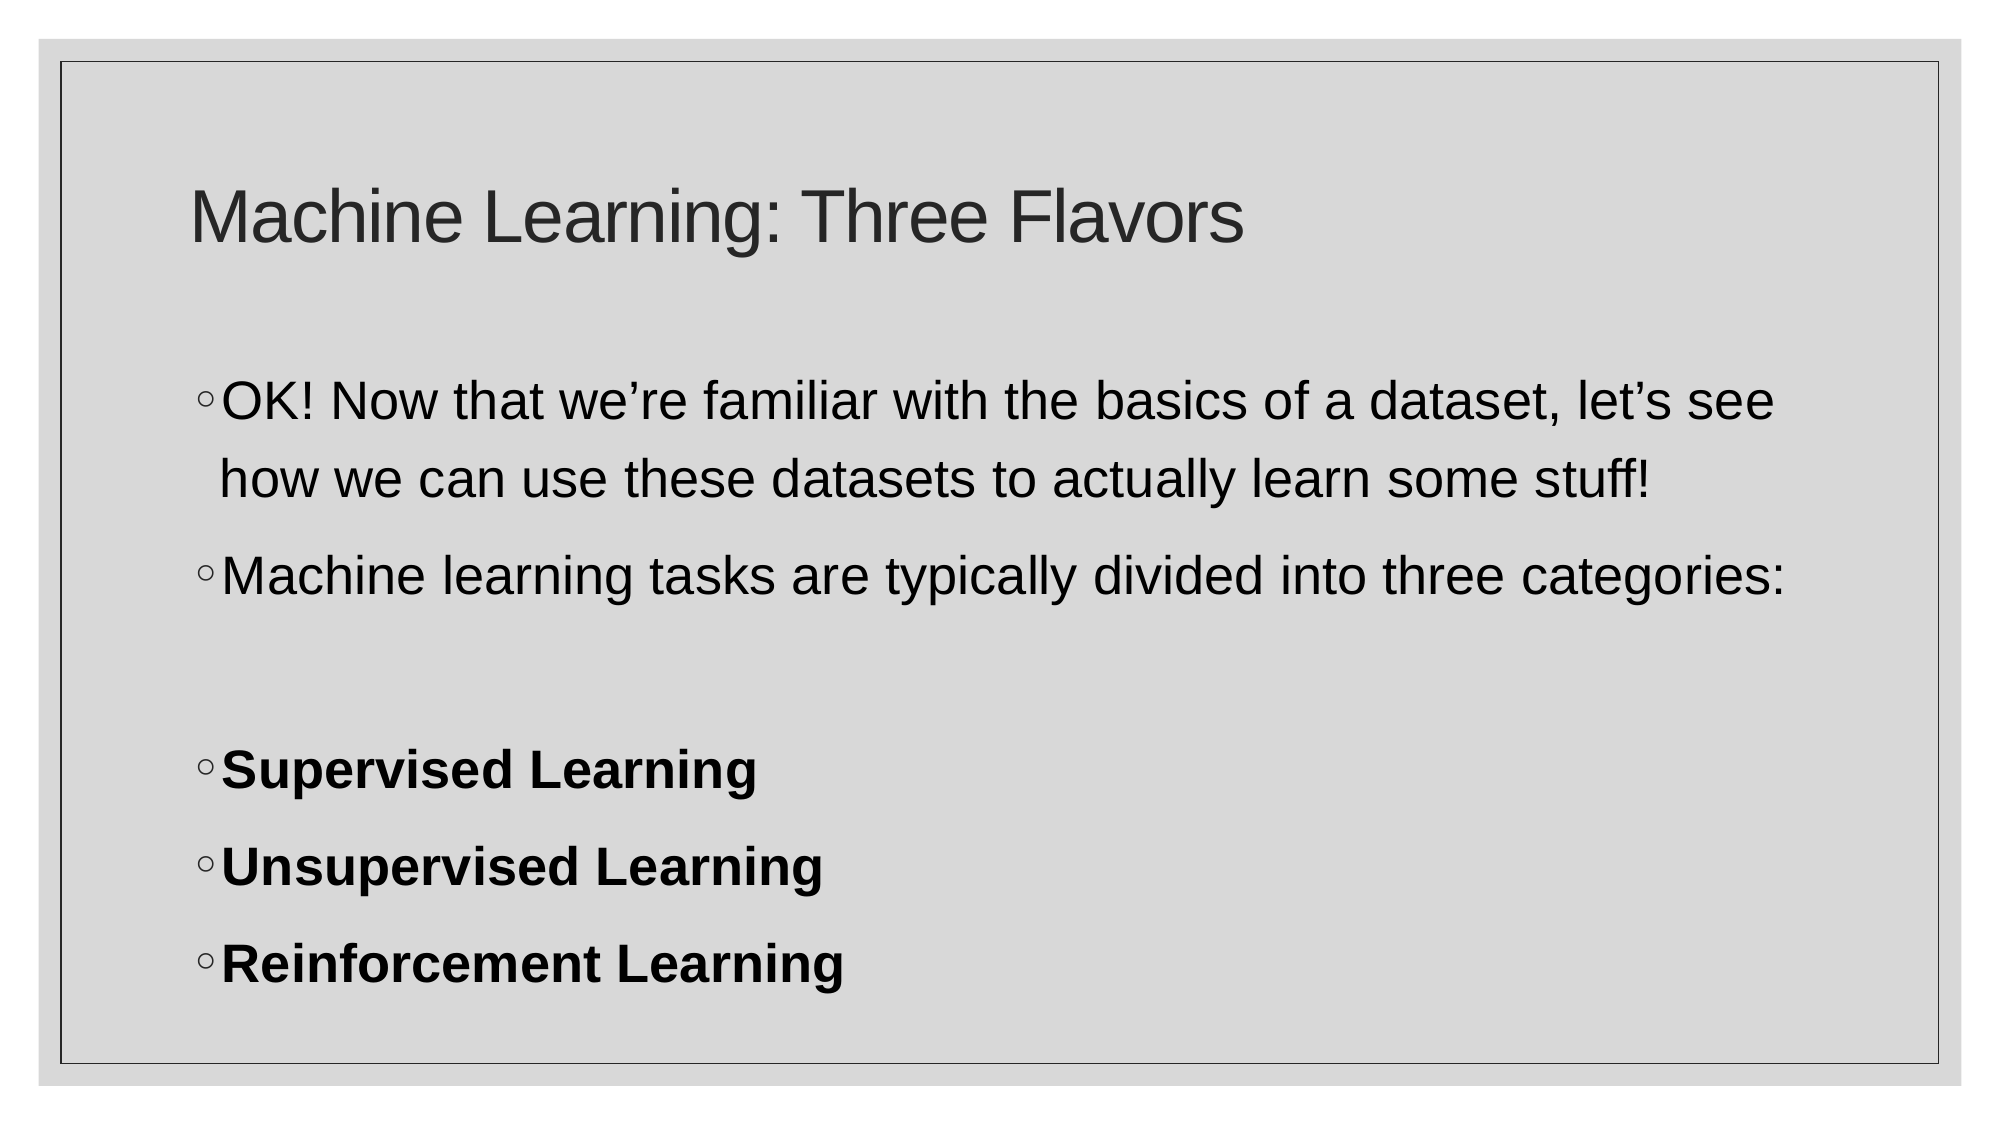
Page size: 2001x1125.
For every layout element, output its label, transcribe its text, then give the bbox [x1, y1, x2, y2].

list OK! Now that we’re familiar with the basics of a dataset, let’s see how we can use these datasets to actually learn some stuff! Machine learning tasks are typically divided into three categories: Supervised Learning Unsupervised Learning Reinforcement Learning [174, 345, 1894, 1107]
title Machine Learning: Three Flavors [174, 105, 1825, 331]
